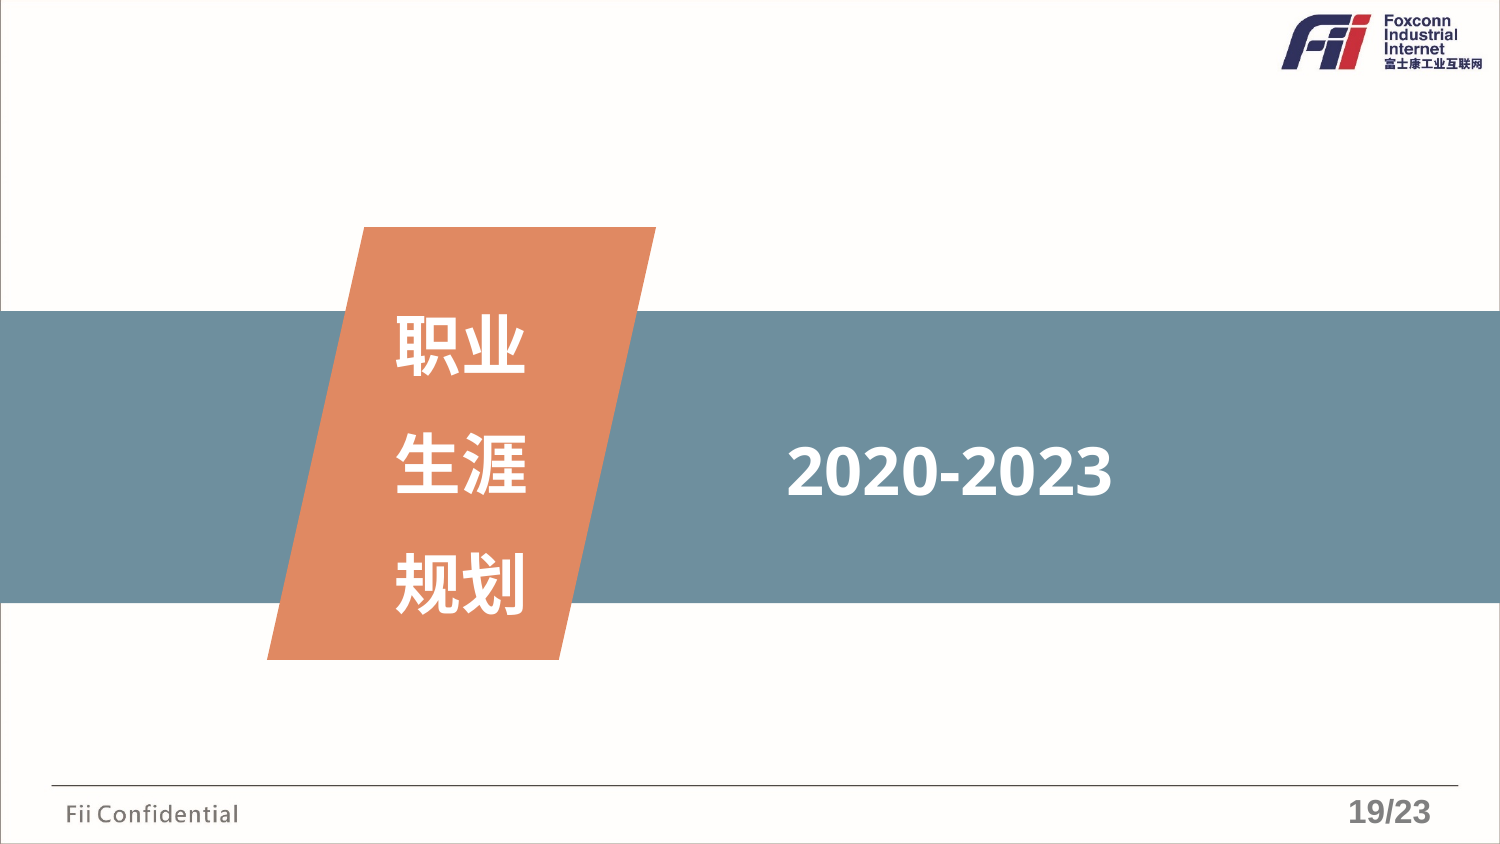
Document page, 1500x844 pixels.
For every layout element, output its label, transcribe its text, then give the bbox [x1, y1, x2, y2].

slide_number 19/23 [1108, 788, 1447, 834]
text_box [574, 309, 1500, 605]
picture [0, 605, 1500, 844]
text_box [0, 309, 343, 605]
picture [0, 0, 1500, 309]
text_box 2020-2023 [771, 421, 1241, 516]
text_box 职业 生涯 规划 [264, 224, 659, 662]
